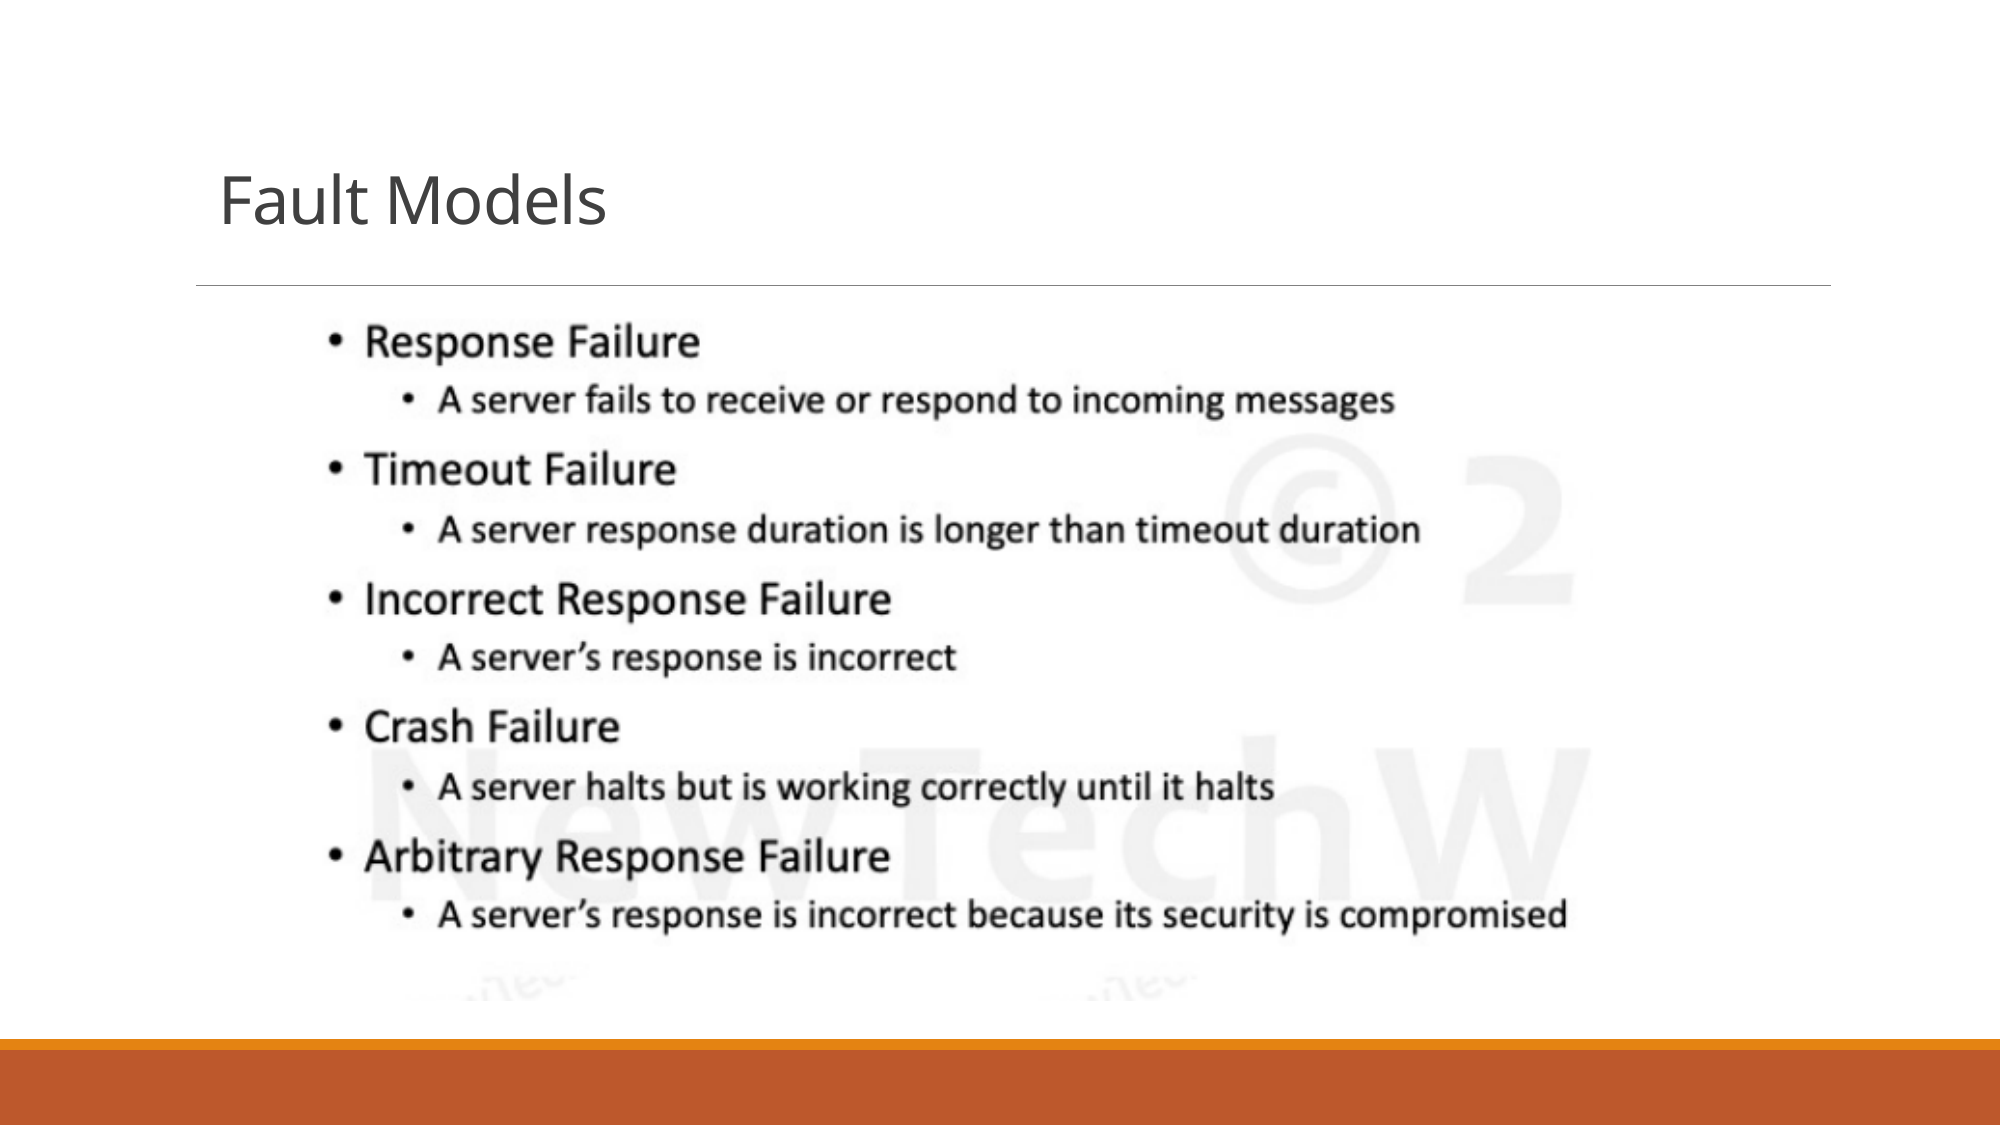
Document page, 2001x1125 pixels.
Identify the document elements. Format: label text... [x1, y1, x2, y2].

title Fault Models [203, 51, 878, 247]
picture [290, 308, 1593, 1002]
